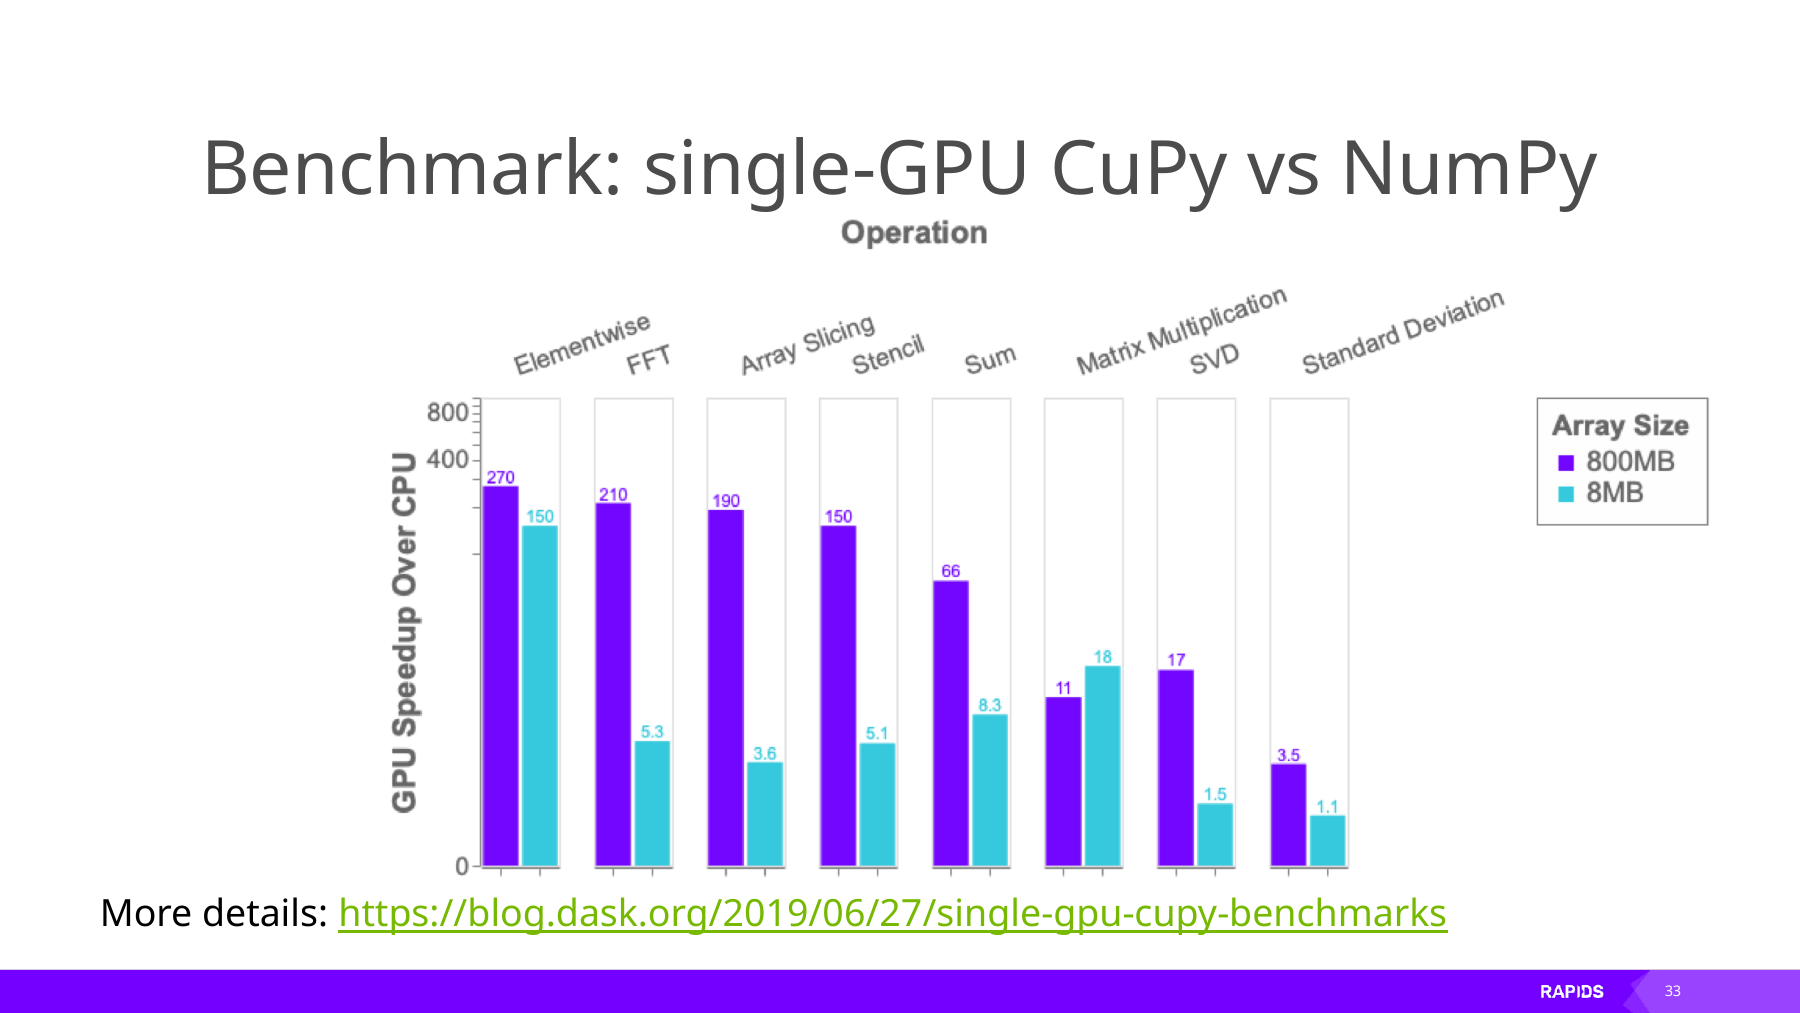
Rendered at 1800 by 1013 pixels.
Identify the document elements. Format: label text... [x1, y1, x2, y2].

picture [0, 0, 1800, 1013]
title Benchmark: single-GPU CuPy vs NumPy [81, 120, 1719, 218]
list More details: https://blog.dask.org/2019/06/27/single-gpu-cupy-benchmarks [84, 345, 1717, 955]
